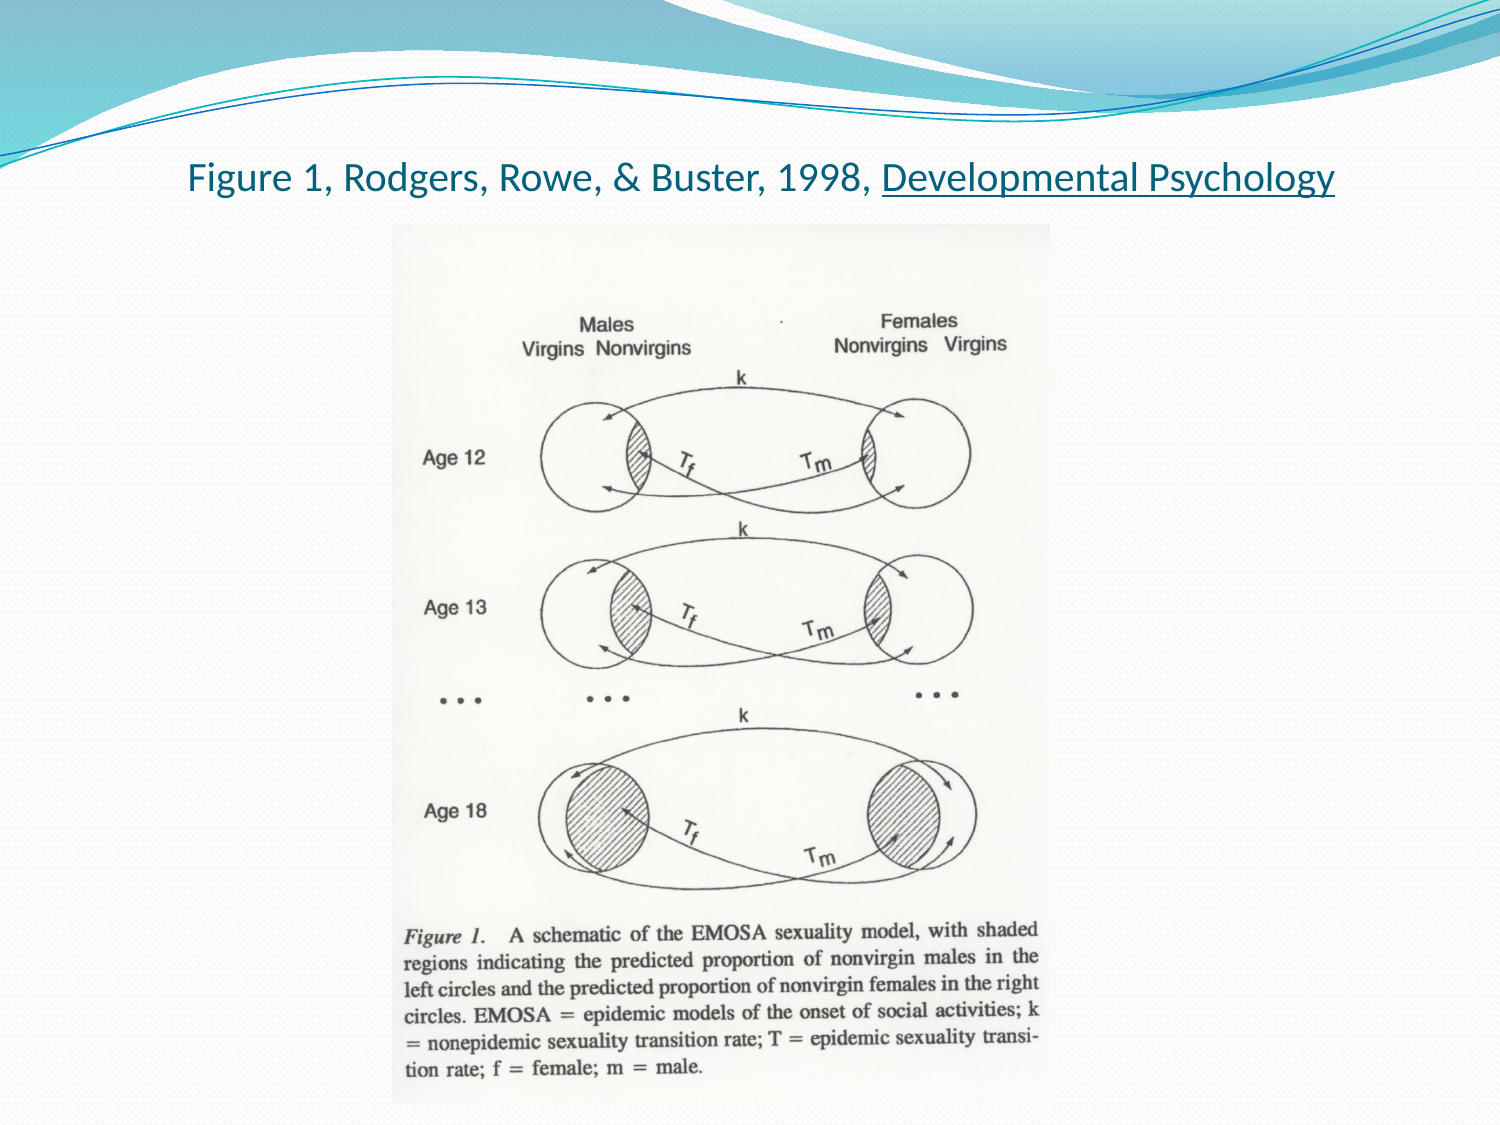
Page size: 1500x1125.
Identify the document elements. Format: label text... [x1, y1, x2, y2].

title Figure 1, Rodgers, Rowe, & Buster, 1998, Developmental Psychology [187, 125, 1500, 200]
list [392, 224, 1051, 1103]
